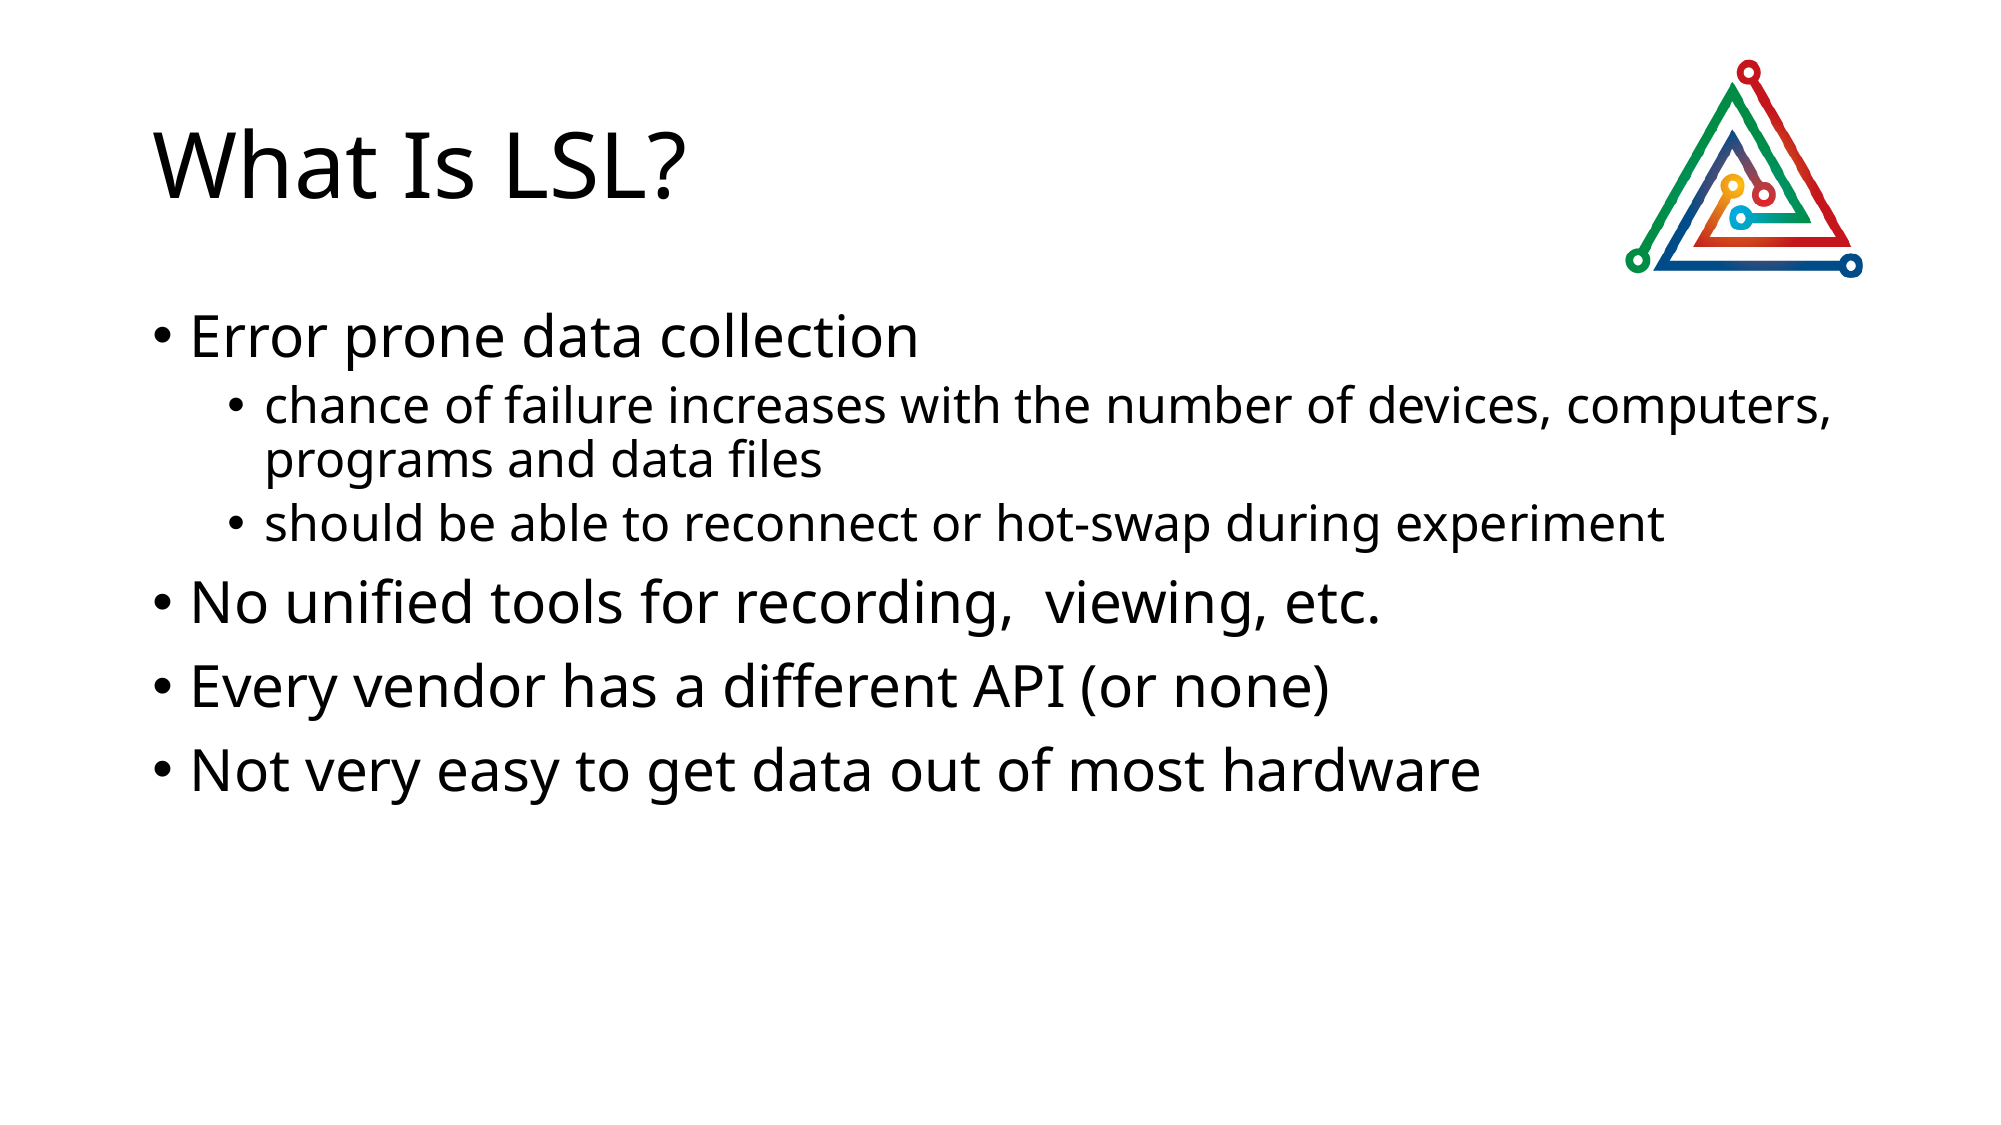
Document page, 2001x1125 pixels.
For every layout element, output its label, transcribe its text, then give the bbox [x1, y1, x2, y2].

title What Is LSL? [137, 59, 1607, 278]
list Error prone data collection chance of failure increases with the number of devices, computers, programs and data files should be able to reconnect or hot-swap during experiment No unified tools for recording, viewing, etc. Every vendor has a different API (or none) Not very easy to get data out of most hardware [137, 299, 1863, 1014]
picture [1625, 59, 1863, 278]
